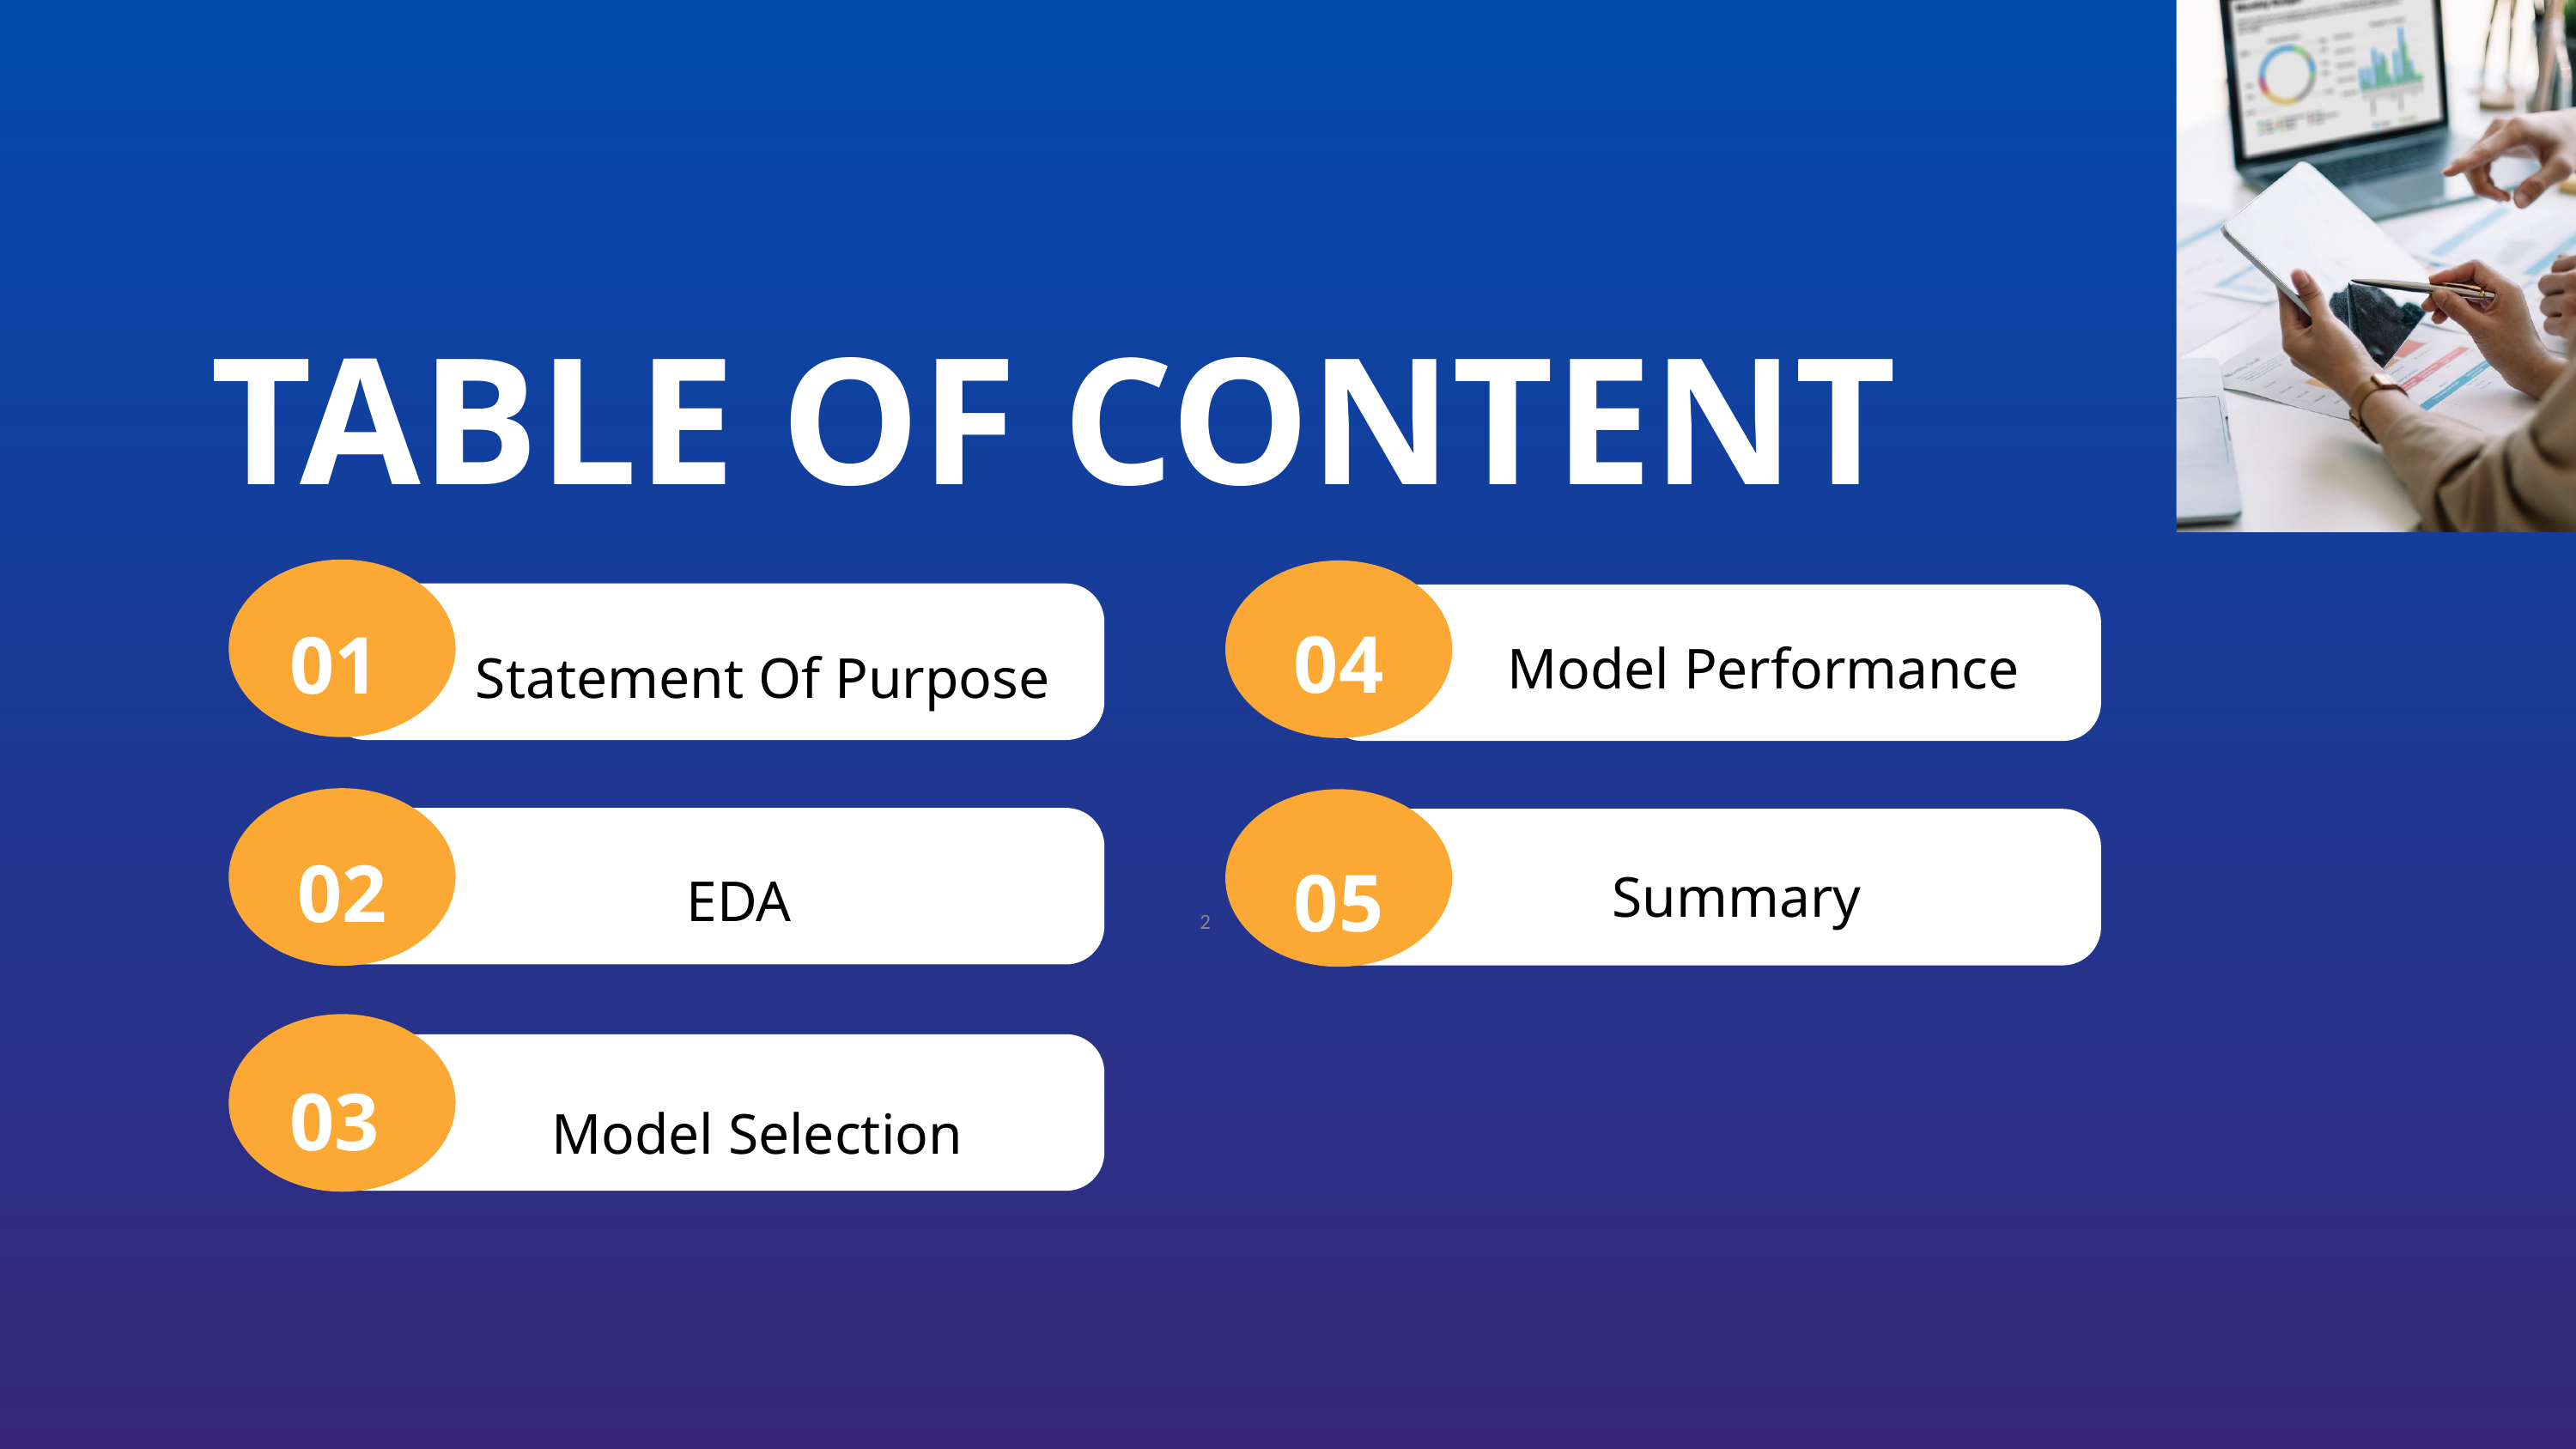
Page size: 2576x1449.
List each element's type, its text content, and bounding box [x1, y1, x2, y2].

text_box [228, 559, 456, 737]
text_box [2176, 0, 2576, 533]
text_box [1323, 778, 2102, 966]
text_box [228, 787, 456, 967]
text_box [1224, 560, 1453, 739]
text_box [327, 1003, 1105, 1191]
slide_number ‹#› [1108, 894, 1220, 947]
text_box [228, 1014, 456, 1192]
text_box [1224, 789, 1453, 967]
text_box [327, 777, 1105, 965]
text_box TABLE OF CONTENT [210, 309, 2101, 520]
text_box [327, 552, 1105, 741]
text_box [1323, 553, 2102, 742]
